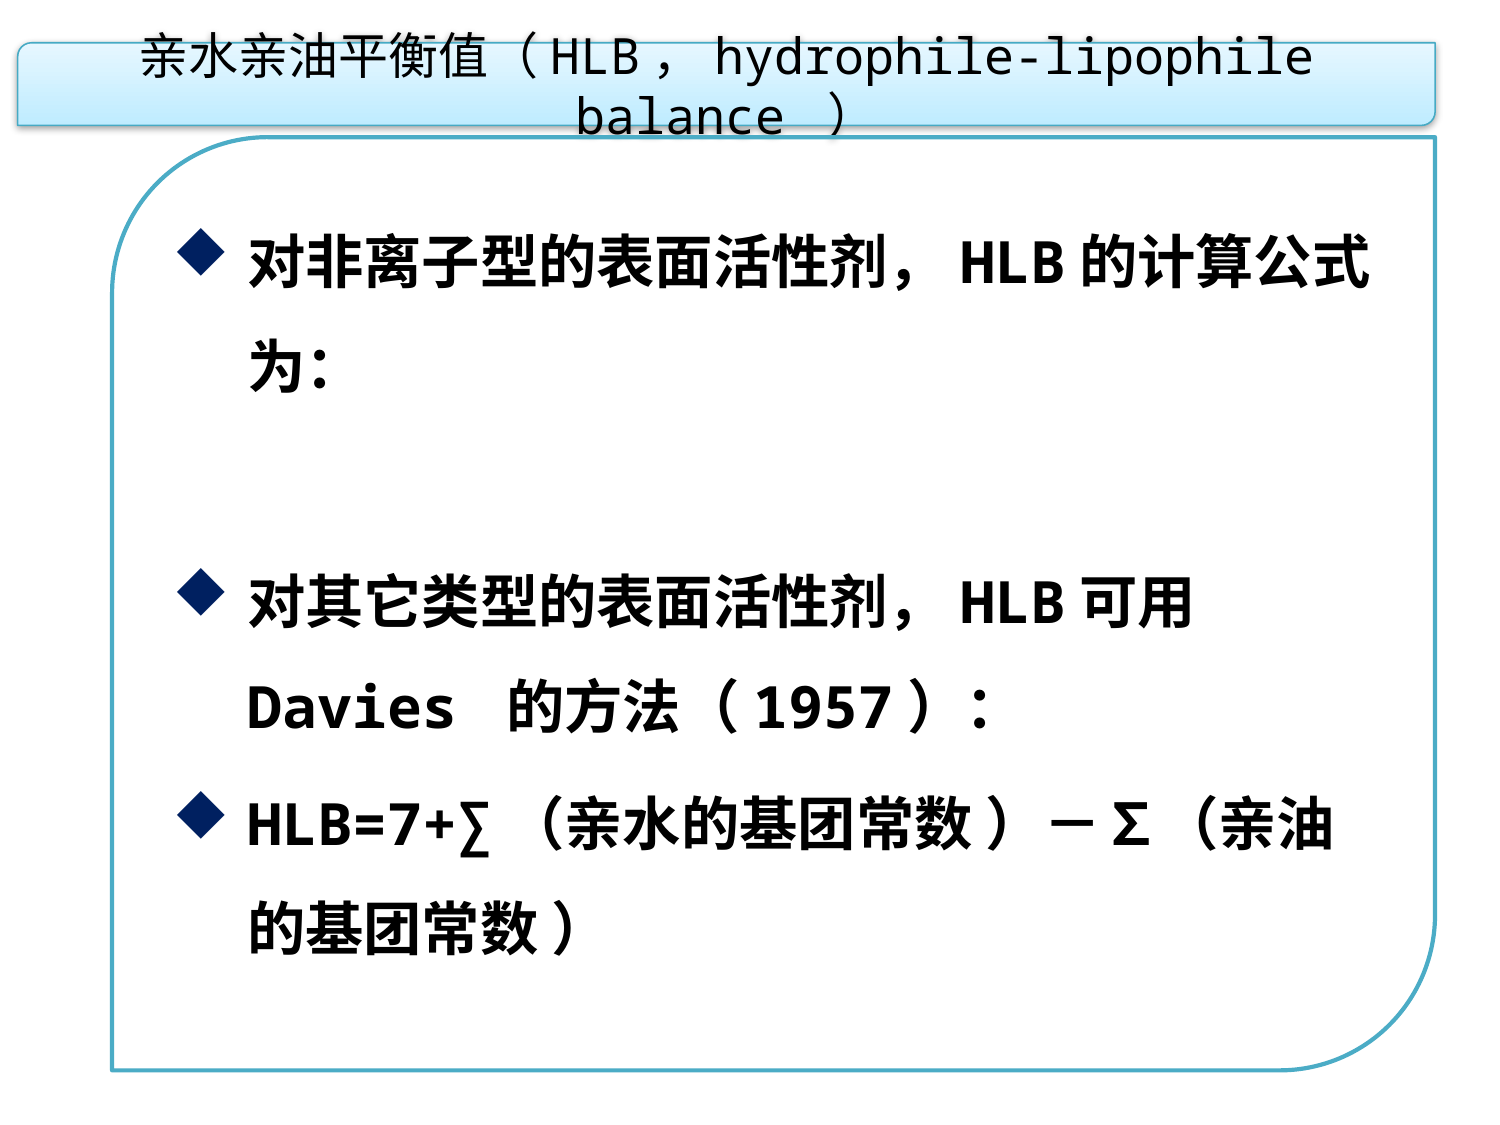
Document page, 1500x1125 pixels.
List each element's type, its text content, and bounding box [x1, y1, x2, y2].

text_box 亲水亲油平衡值（HLB，hydrophile-lipophile balance ） [16, 41, 1436, 127]
